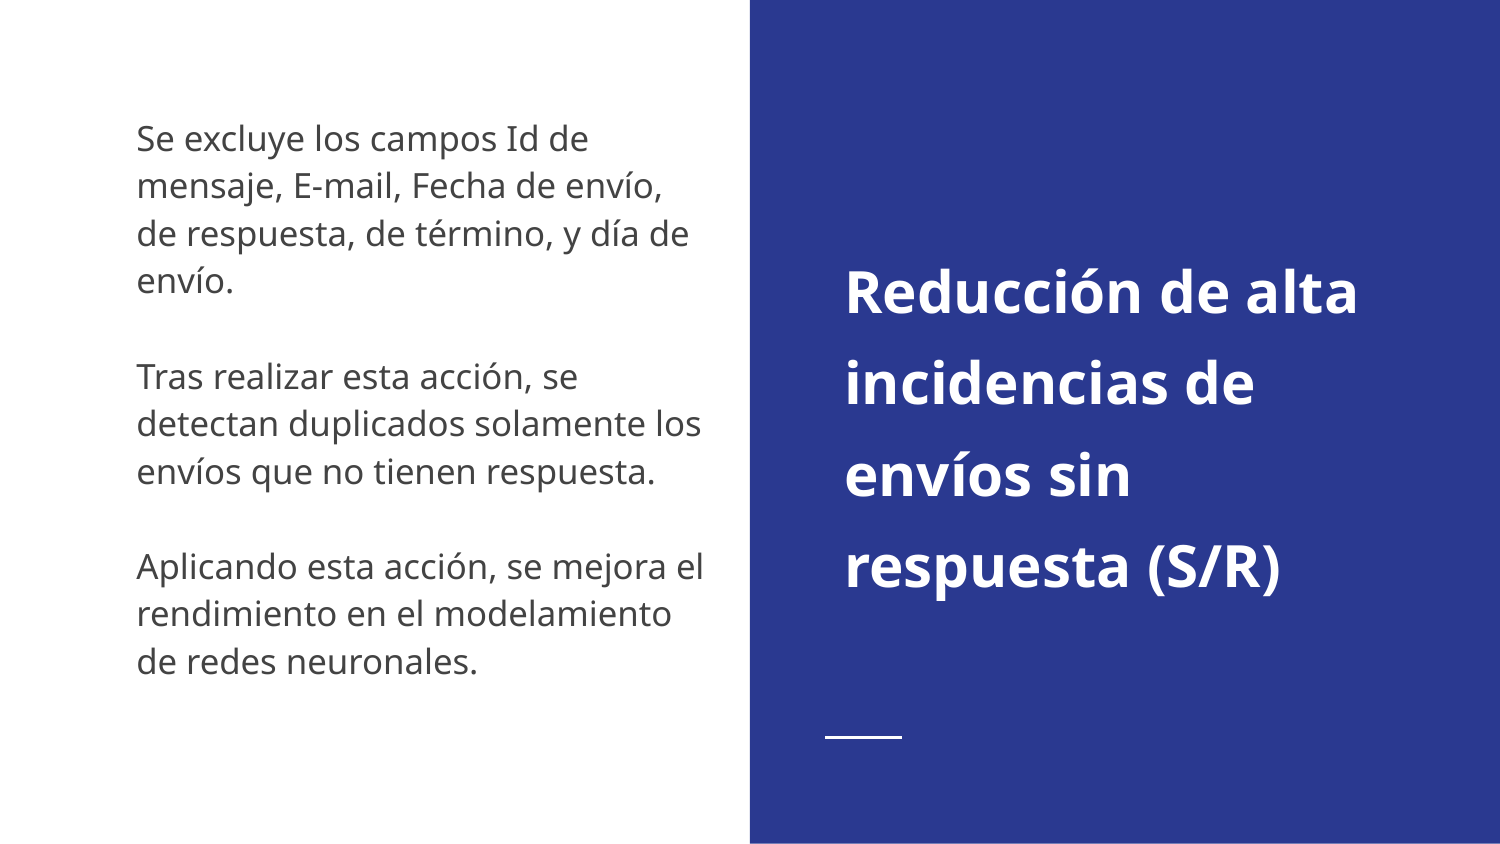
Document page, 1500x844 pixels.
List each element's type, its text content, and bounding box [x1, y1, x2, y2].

list Reducción de alta incidencias de envíos sin respuesta (S/R) [810, 118, 1440, 725]
subtitle Se excluye los campos Id de mensaje, E-mail, Fecha de envío, de respuesta, de término, y día de envío. Tras realizar esta acción, se detectan duplicados solamente los envíos que no tienen respuesta. Aplicando esta acción, se mejora el rendimiento en el modelamiento de redes neuronales. [34, 99, 724, 763]
